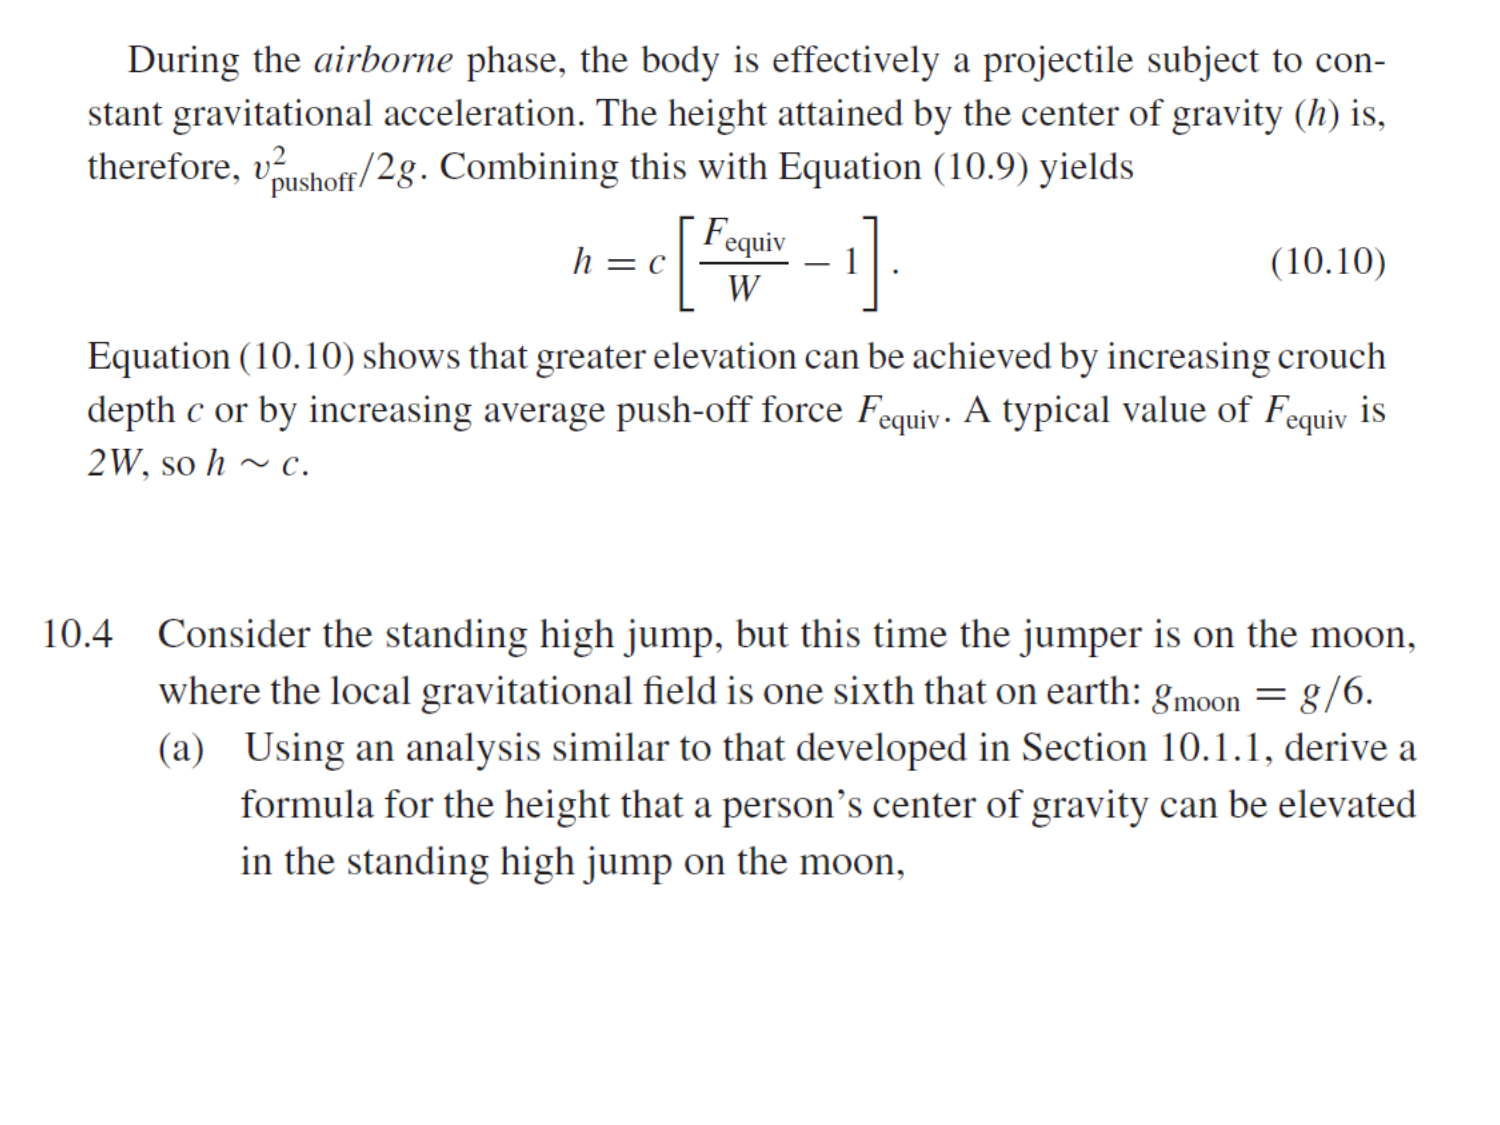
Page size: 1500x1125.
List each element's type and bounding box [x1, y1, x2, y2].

picture [58, 34, 1425, 493]
picture [34, 585, 1462, 903]
